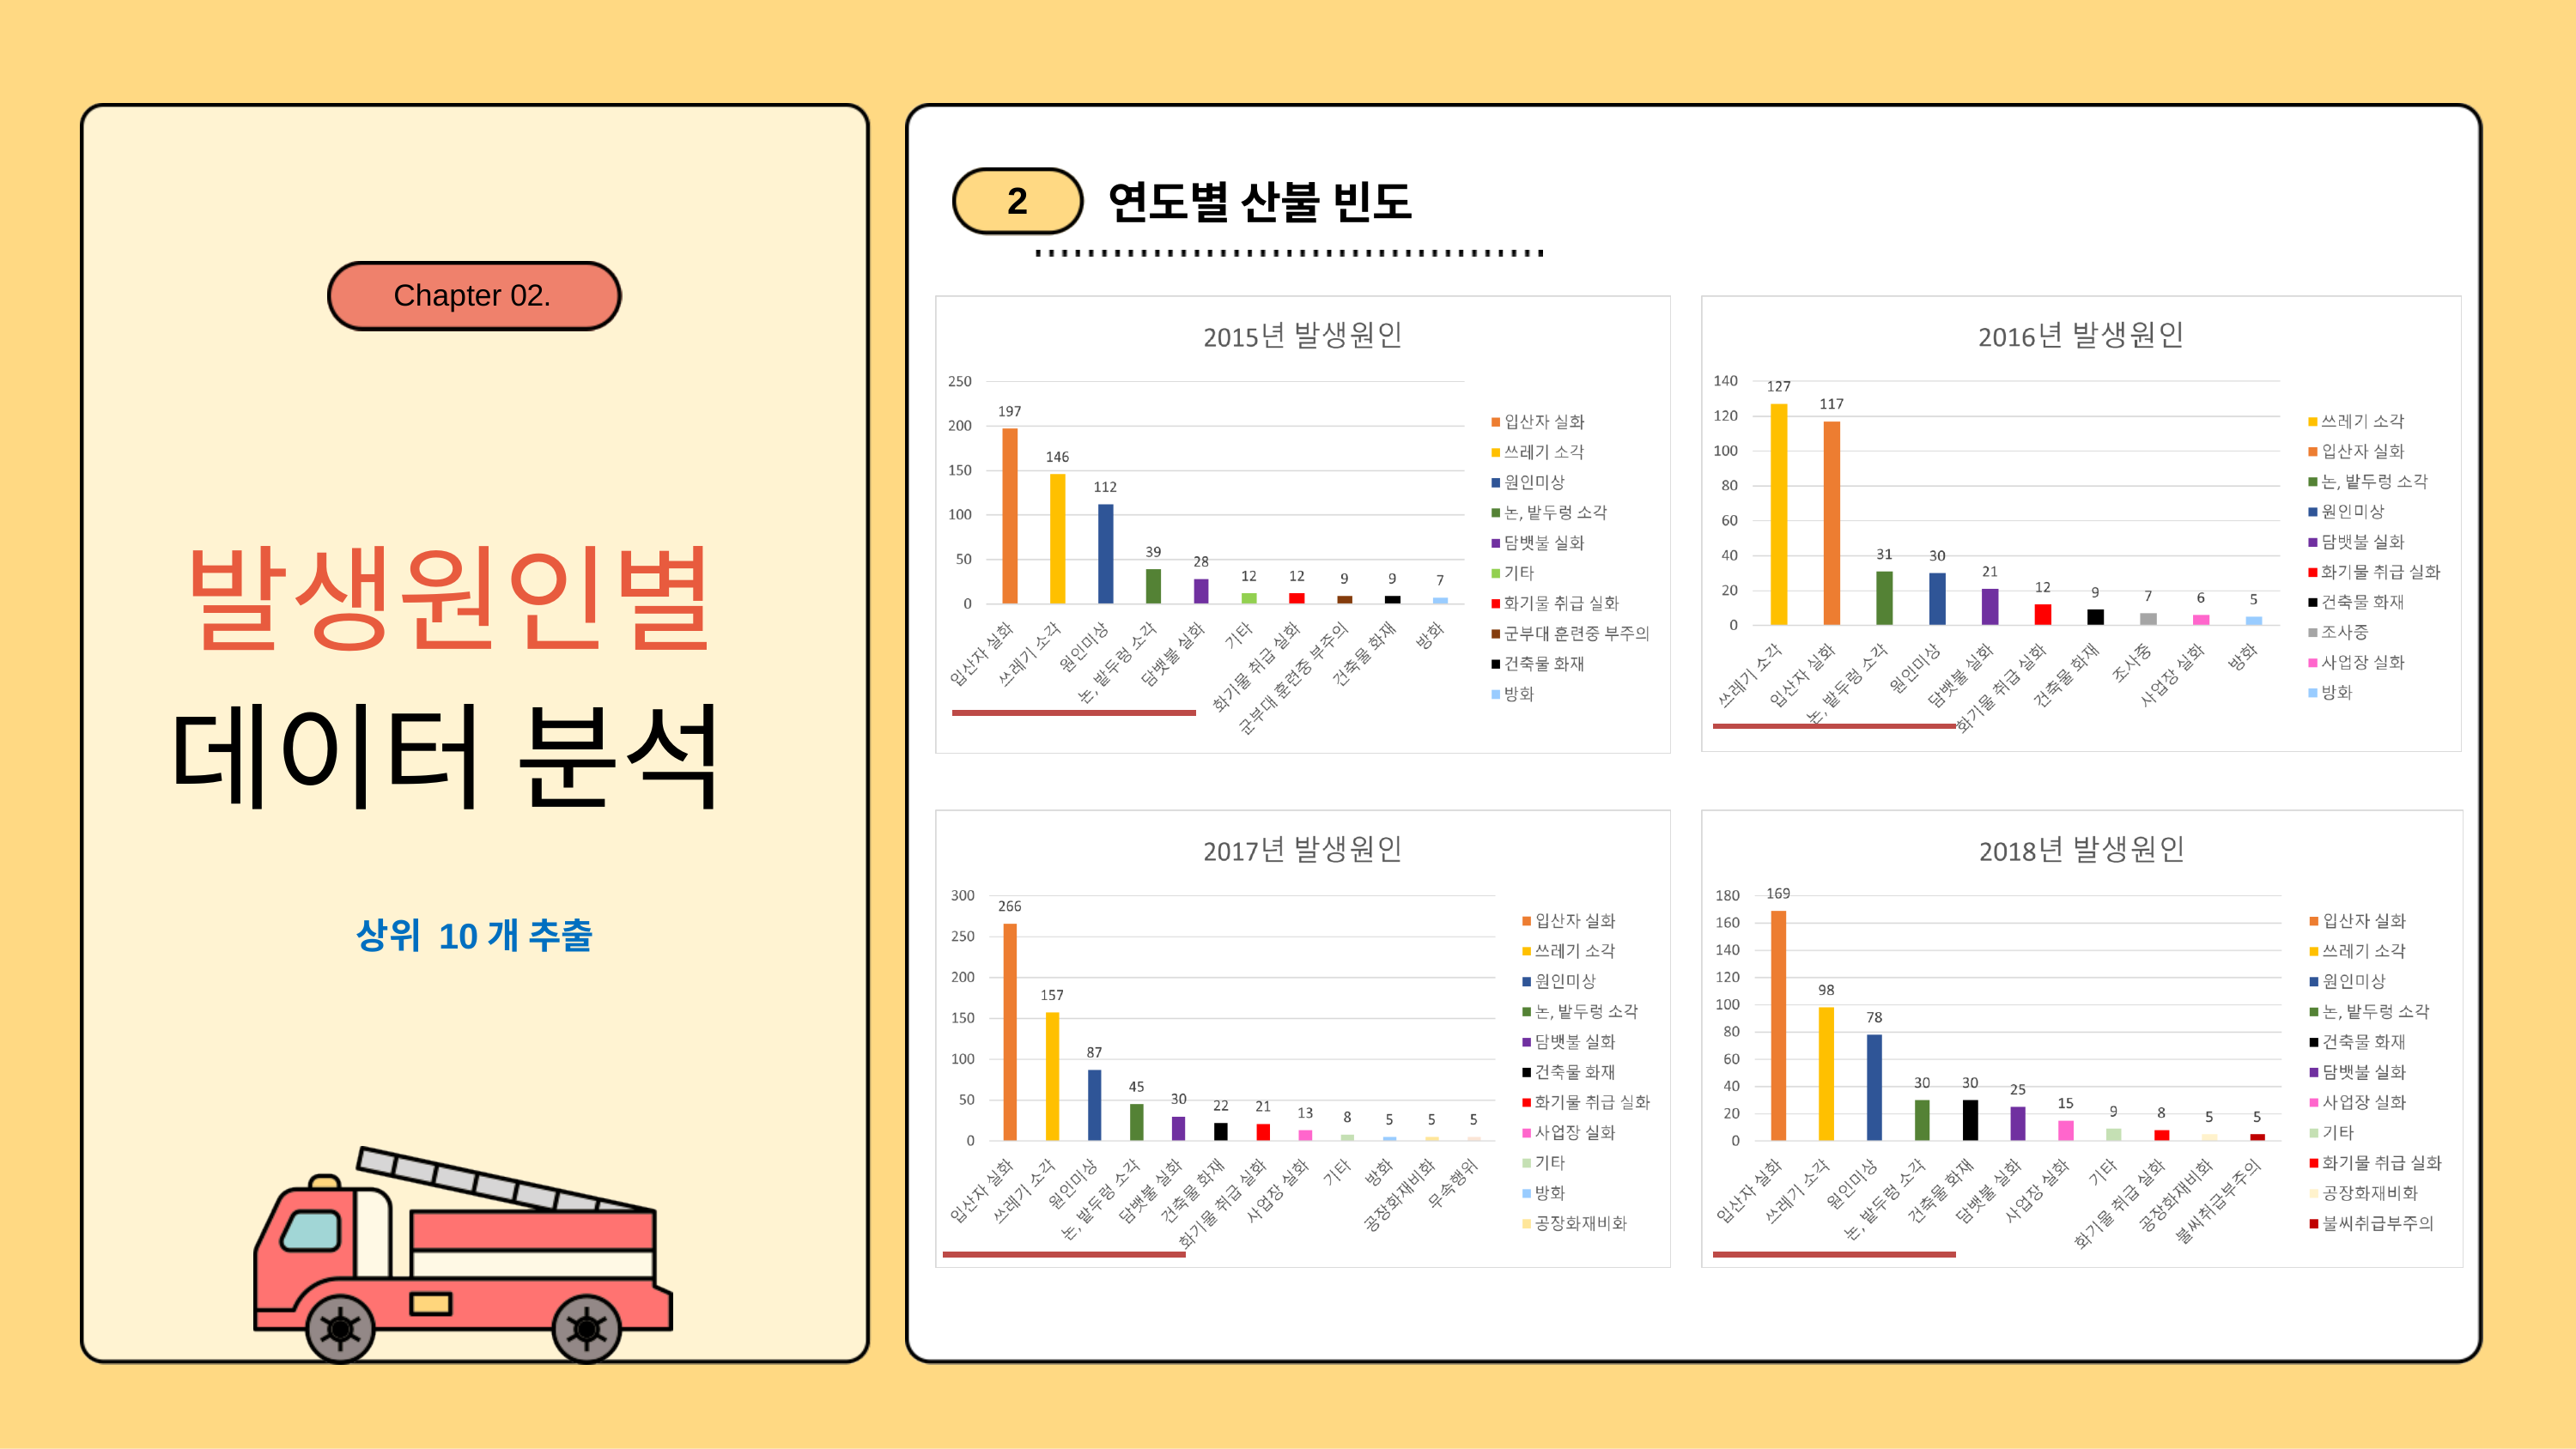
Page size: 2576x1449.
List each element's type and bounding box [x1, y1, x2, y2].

picture [80, 103, 872, 1365]
text_box [935, 295, 1671, 754]
text_box [1701, 809, 2464, 1268]
picture [904, 103, 2483, 1365]
text_box [1701, 295, 2462, 753]
text_box [935, 809, 1671, 1268]
